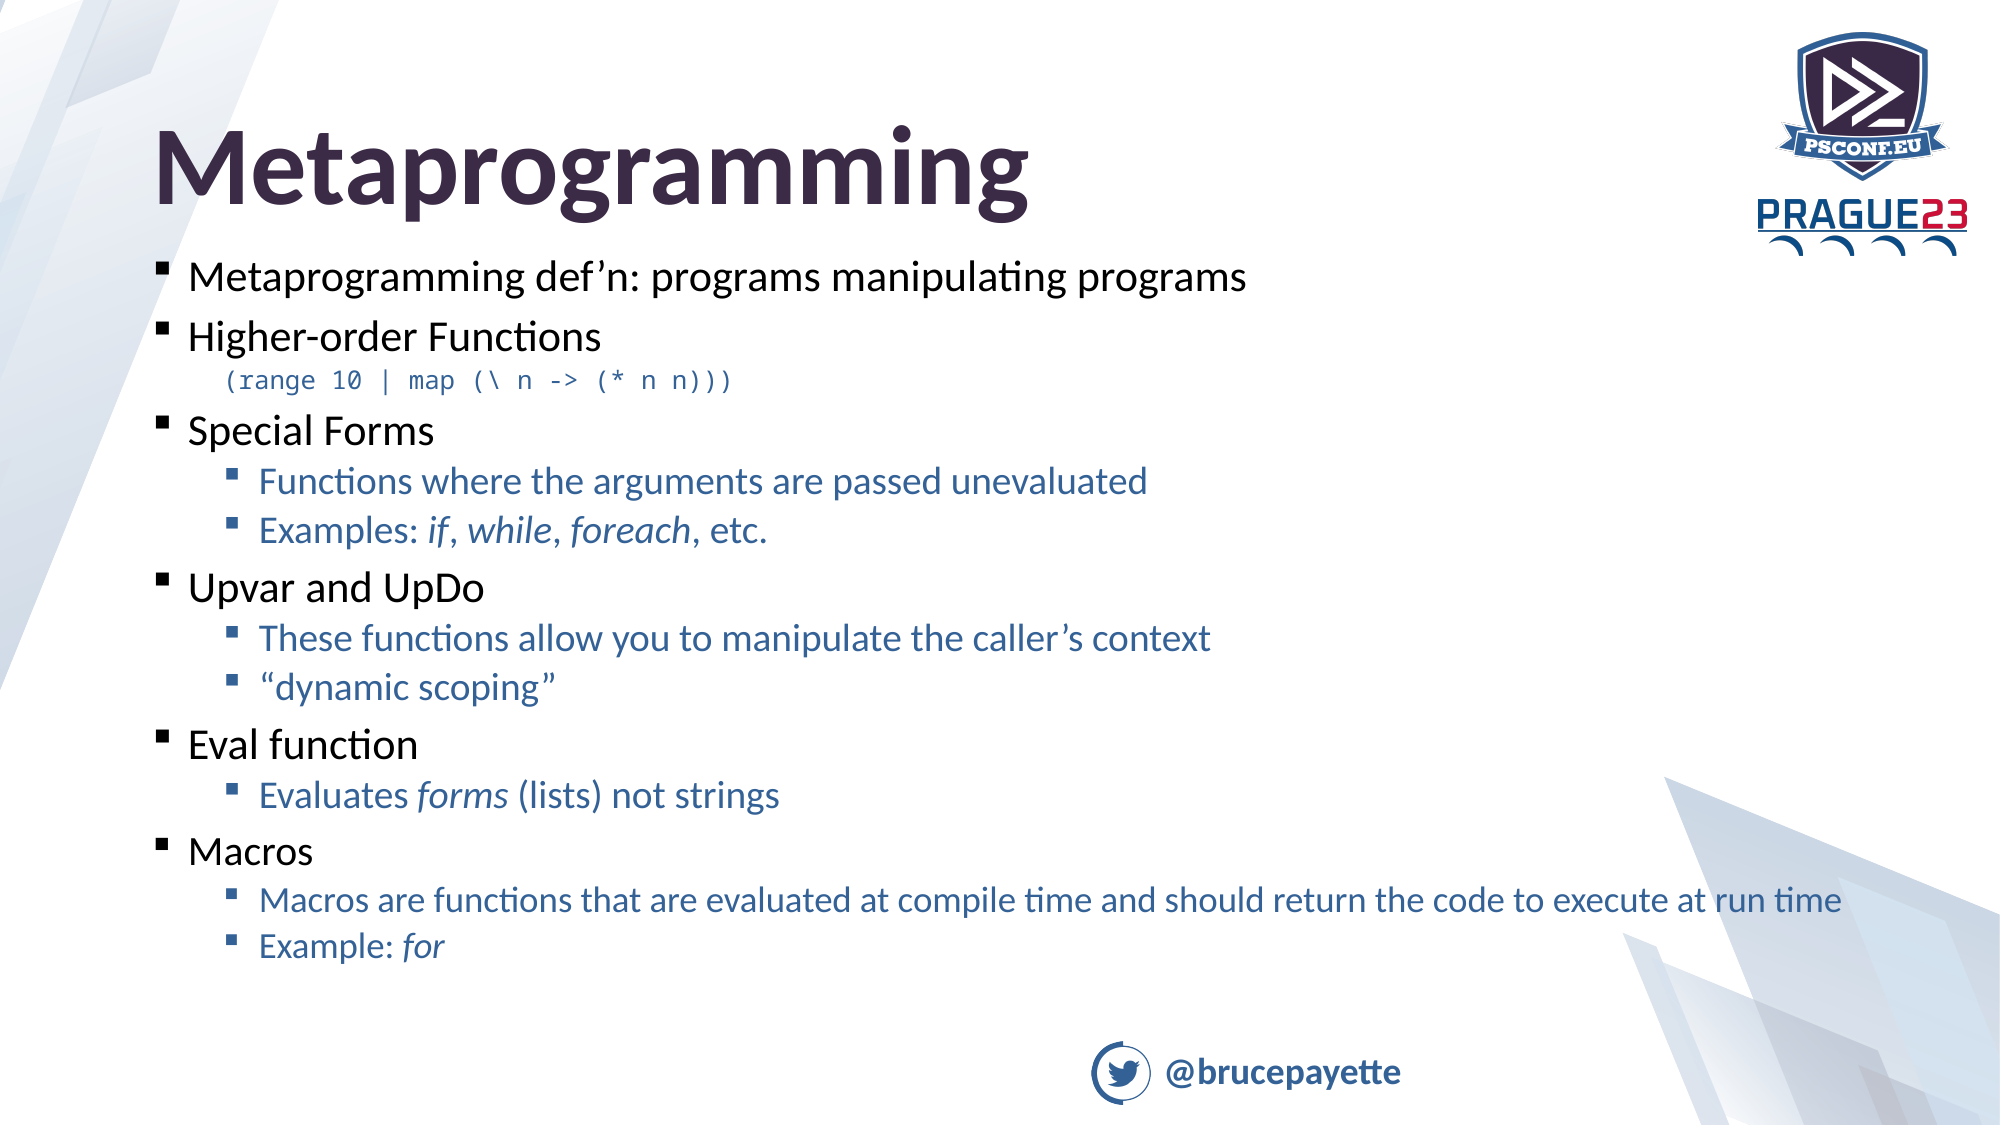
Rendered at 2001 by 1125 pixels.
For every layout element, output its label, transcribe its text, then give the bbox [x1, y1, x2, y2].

list Metaprogramming def’n: programs manipulating programs Higher-order Functions (range 10 | map (\ n -> (* n n))) Special Forms Functions where the arguments are passed unevaluated Examples: if, while, foreach, etc. Upvar and UpDo These functions allow you to manipulate the caller’s context “dynamic scoping” Eval function Evaluates forms (lists) not strings Macros Macros are functions that are evaluated at compile time and should return the code to execute at run time Example: for [137, 245, 1863, 1014]
picture [0, 0, 2000, 1125]
title Metaprogramming [137, 59, 1735, 245]
